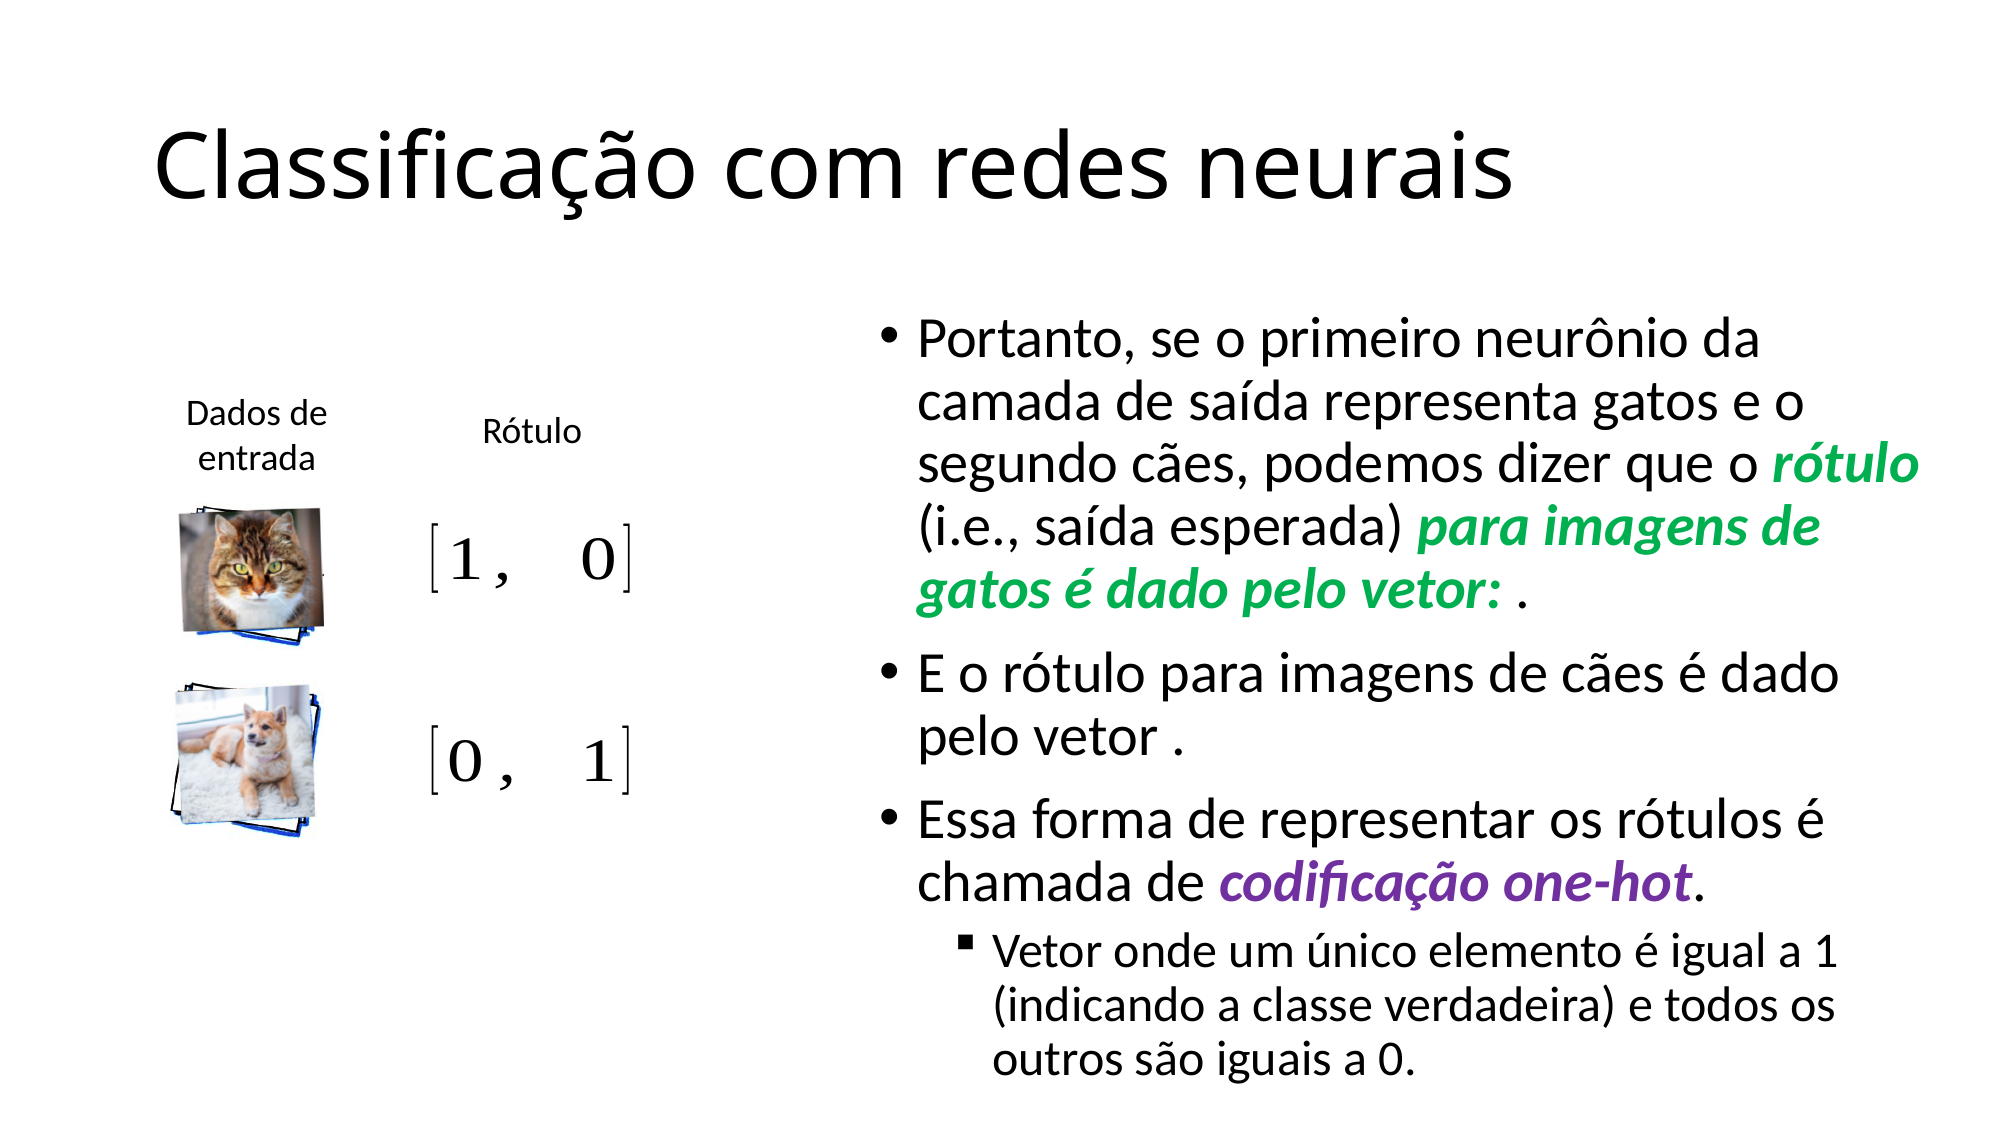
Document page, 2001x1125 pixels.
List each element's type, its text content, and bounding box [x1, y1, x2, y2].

title Classificação com redes neurais [137, 59, 1863, 278]
picture [169, 679, 324, 844]
text_box Dados de entrada [169, 380, 345, 486]
text_box Rótulo [444, 398, 620, 459]
picture [169, 500, 324, 650]
